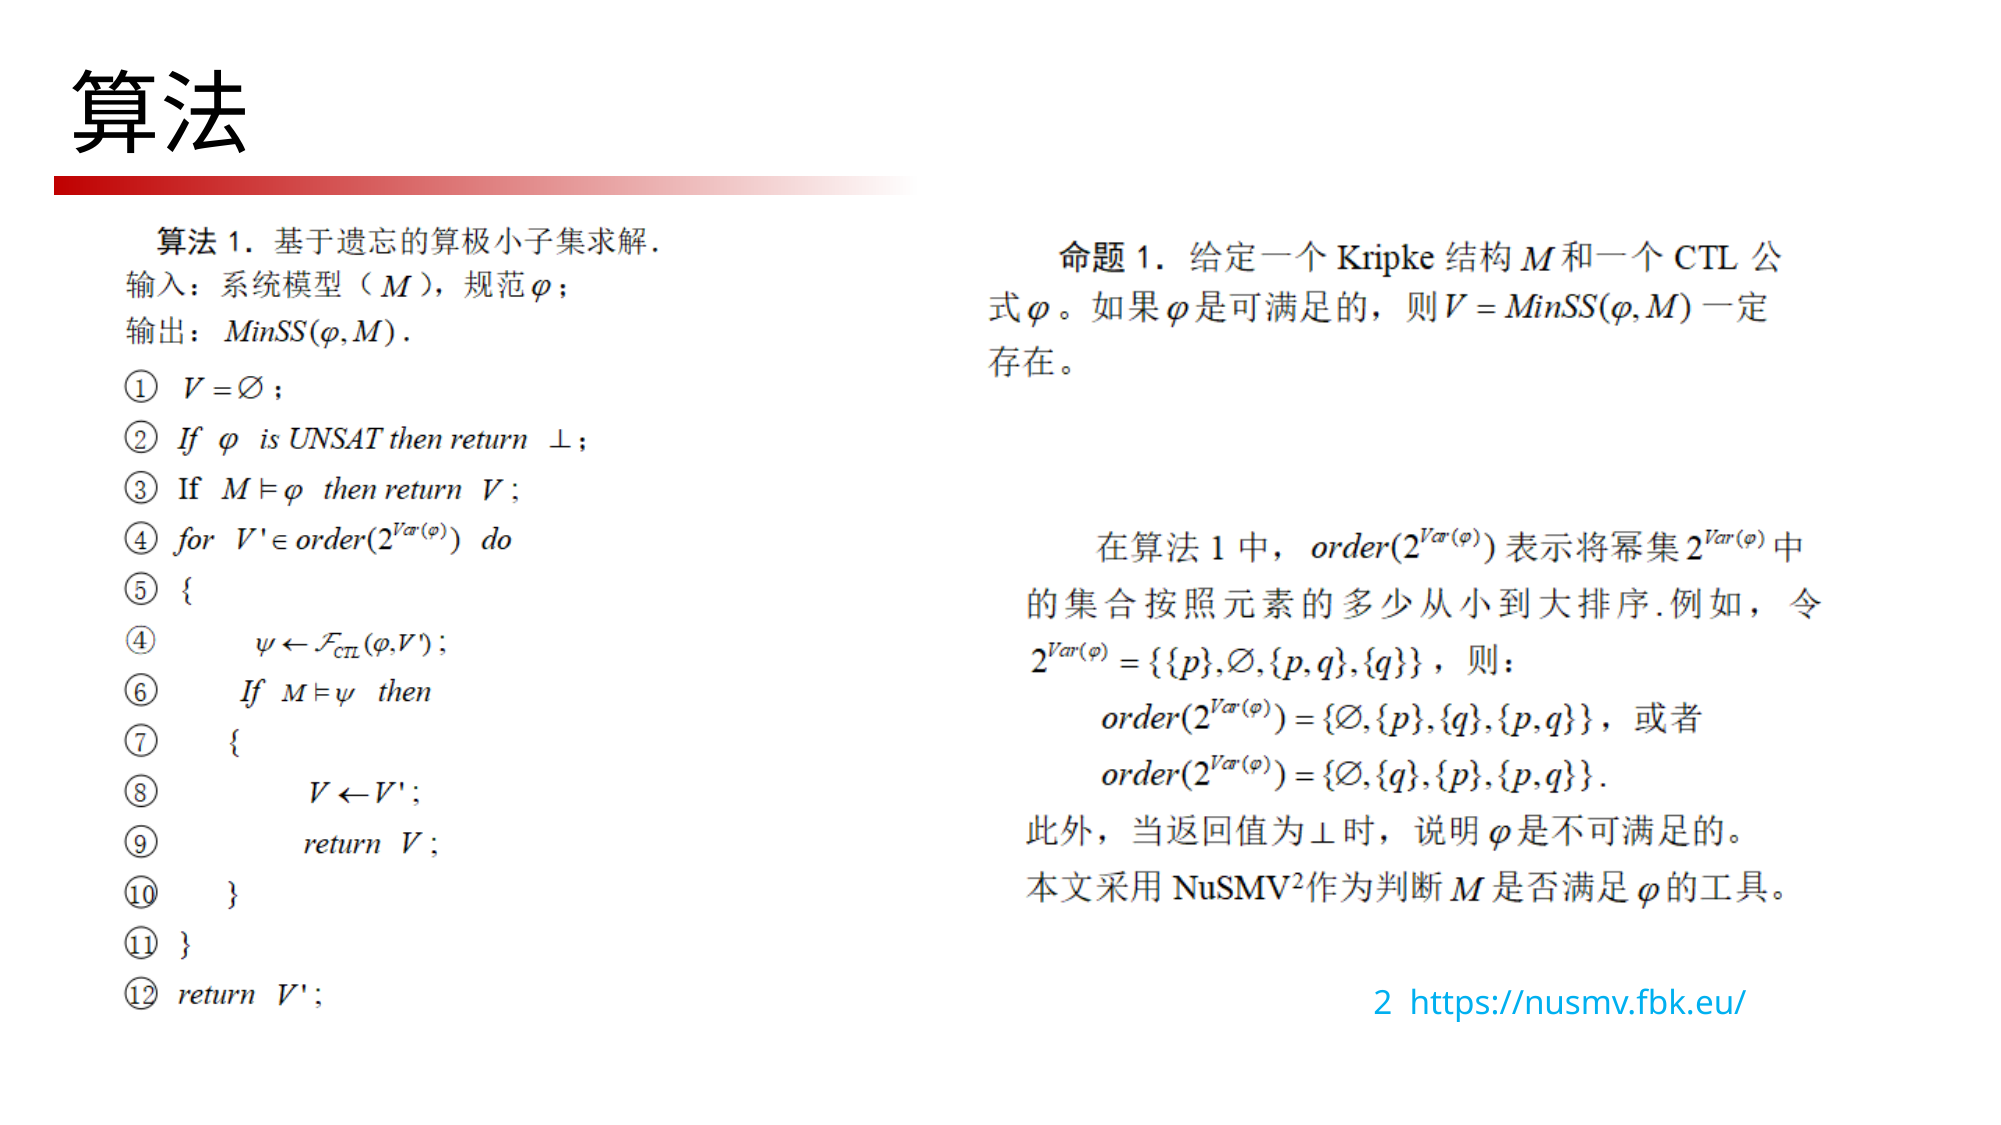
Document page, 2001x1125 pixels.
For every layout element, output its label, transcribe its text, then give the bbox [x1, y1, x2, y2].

picture [981, 216, 1798, 389]
text_box 2 https://nusmv.fbk.eu/ [1358, 973, 1815, 1029]
title 算法 [54, 59, 1947, 174]
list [113, 216, 677, 1019]
picture [1000, 519, 1843, 945]
